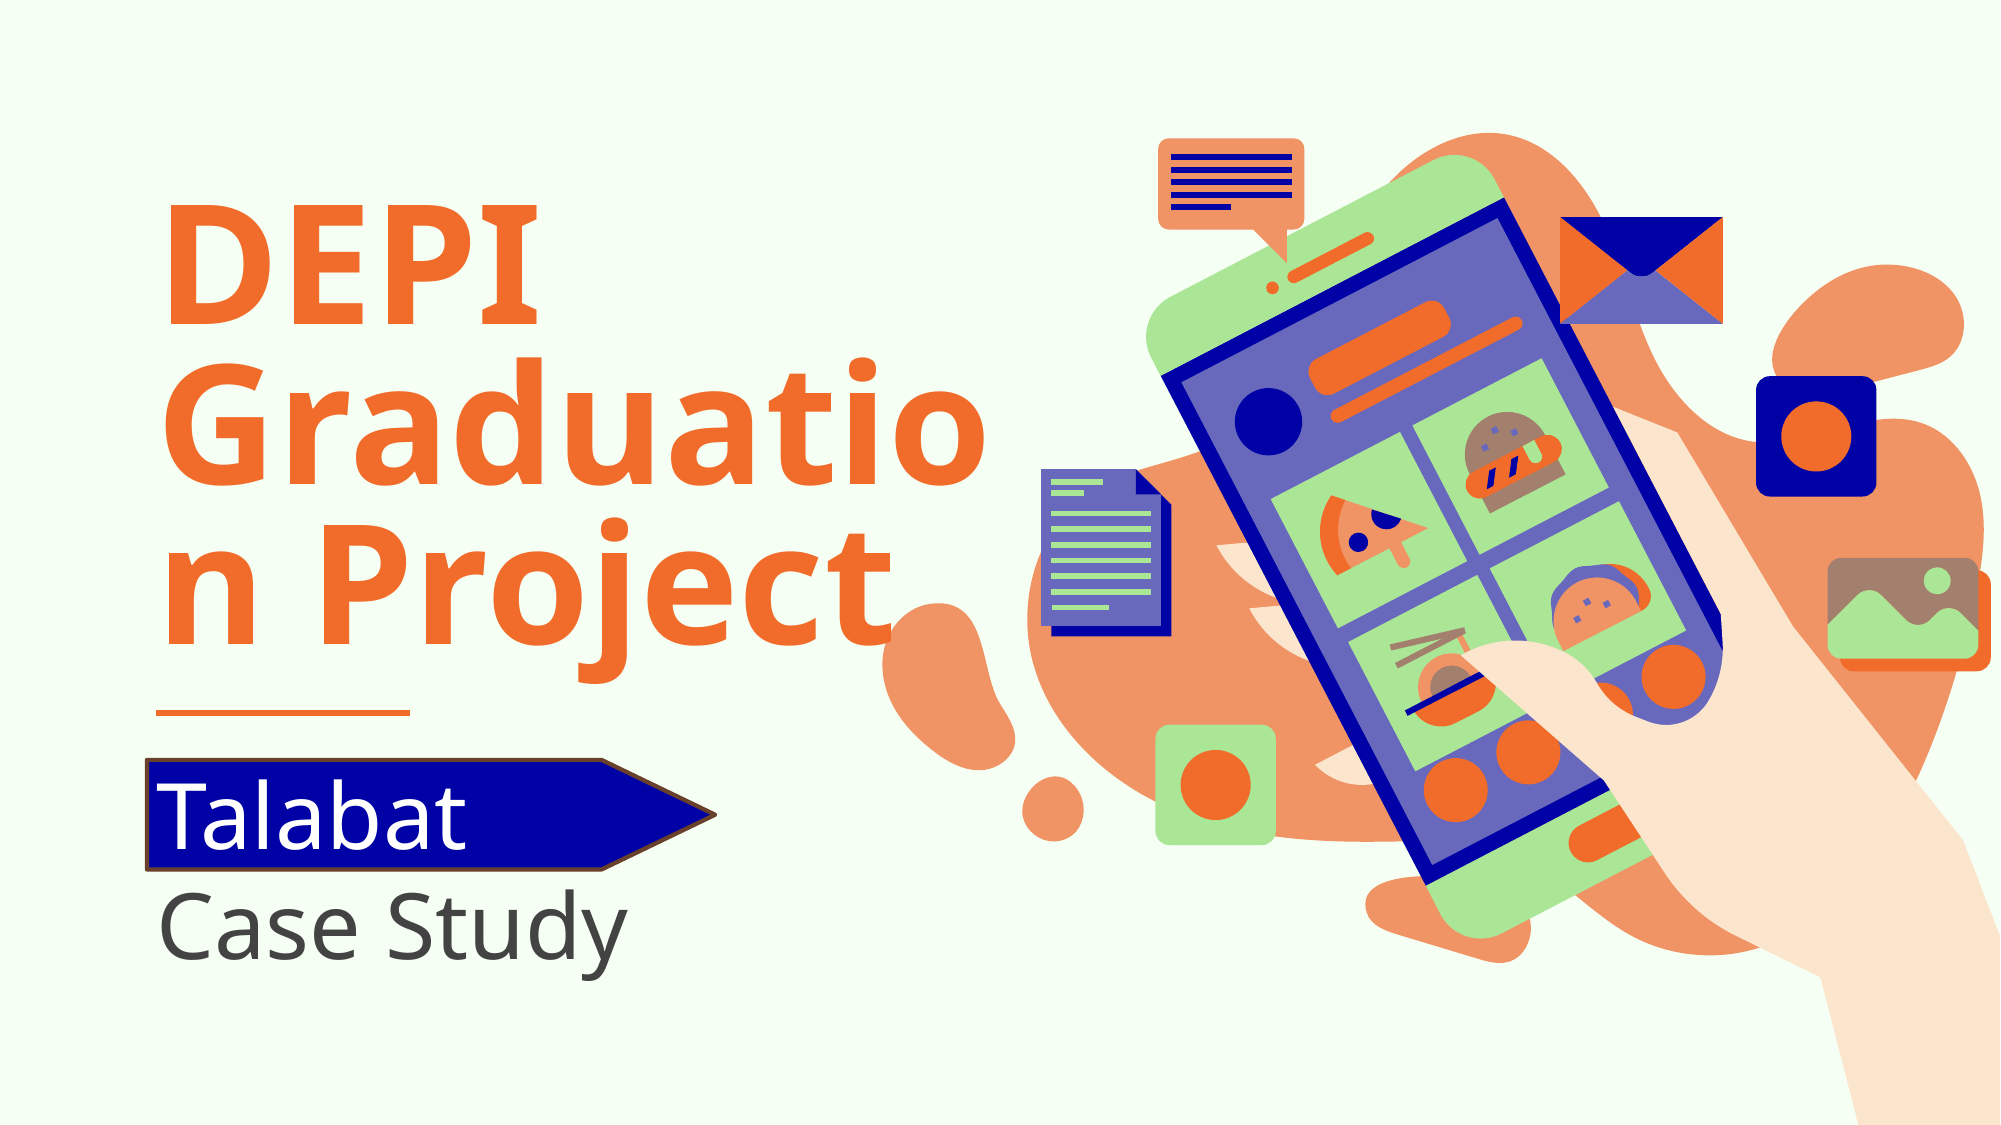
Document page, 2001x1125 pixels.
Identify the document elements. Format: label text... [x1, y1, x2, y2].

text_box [1040, 138, 2000, 1125]
subtitle Talabat Case Study [136, 737, 662, 1004]
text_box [878, 132, 1988, 964]
text_box [662, 786, 718, 843]
title DEPI Graduation Project [136, 247, 873, 697]
